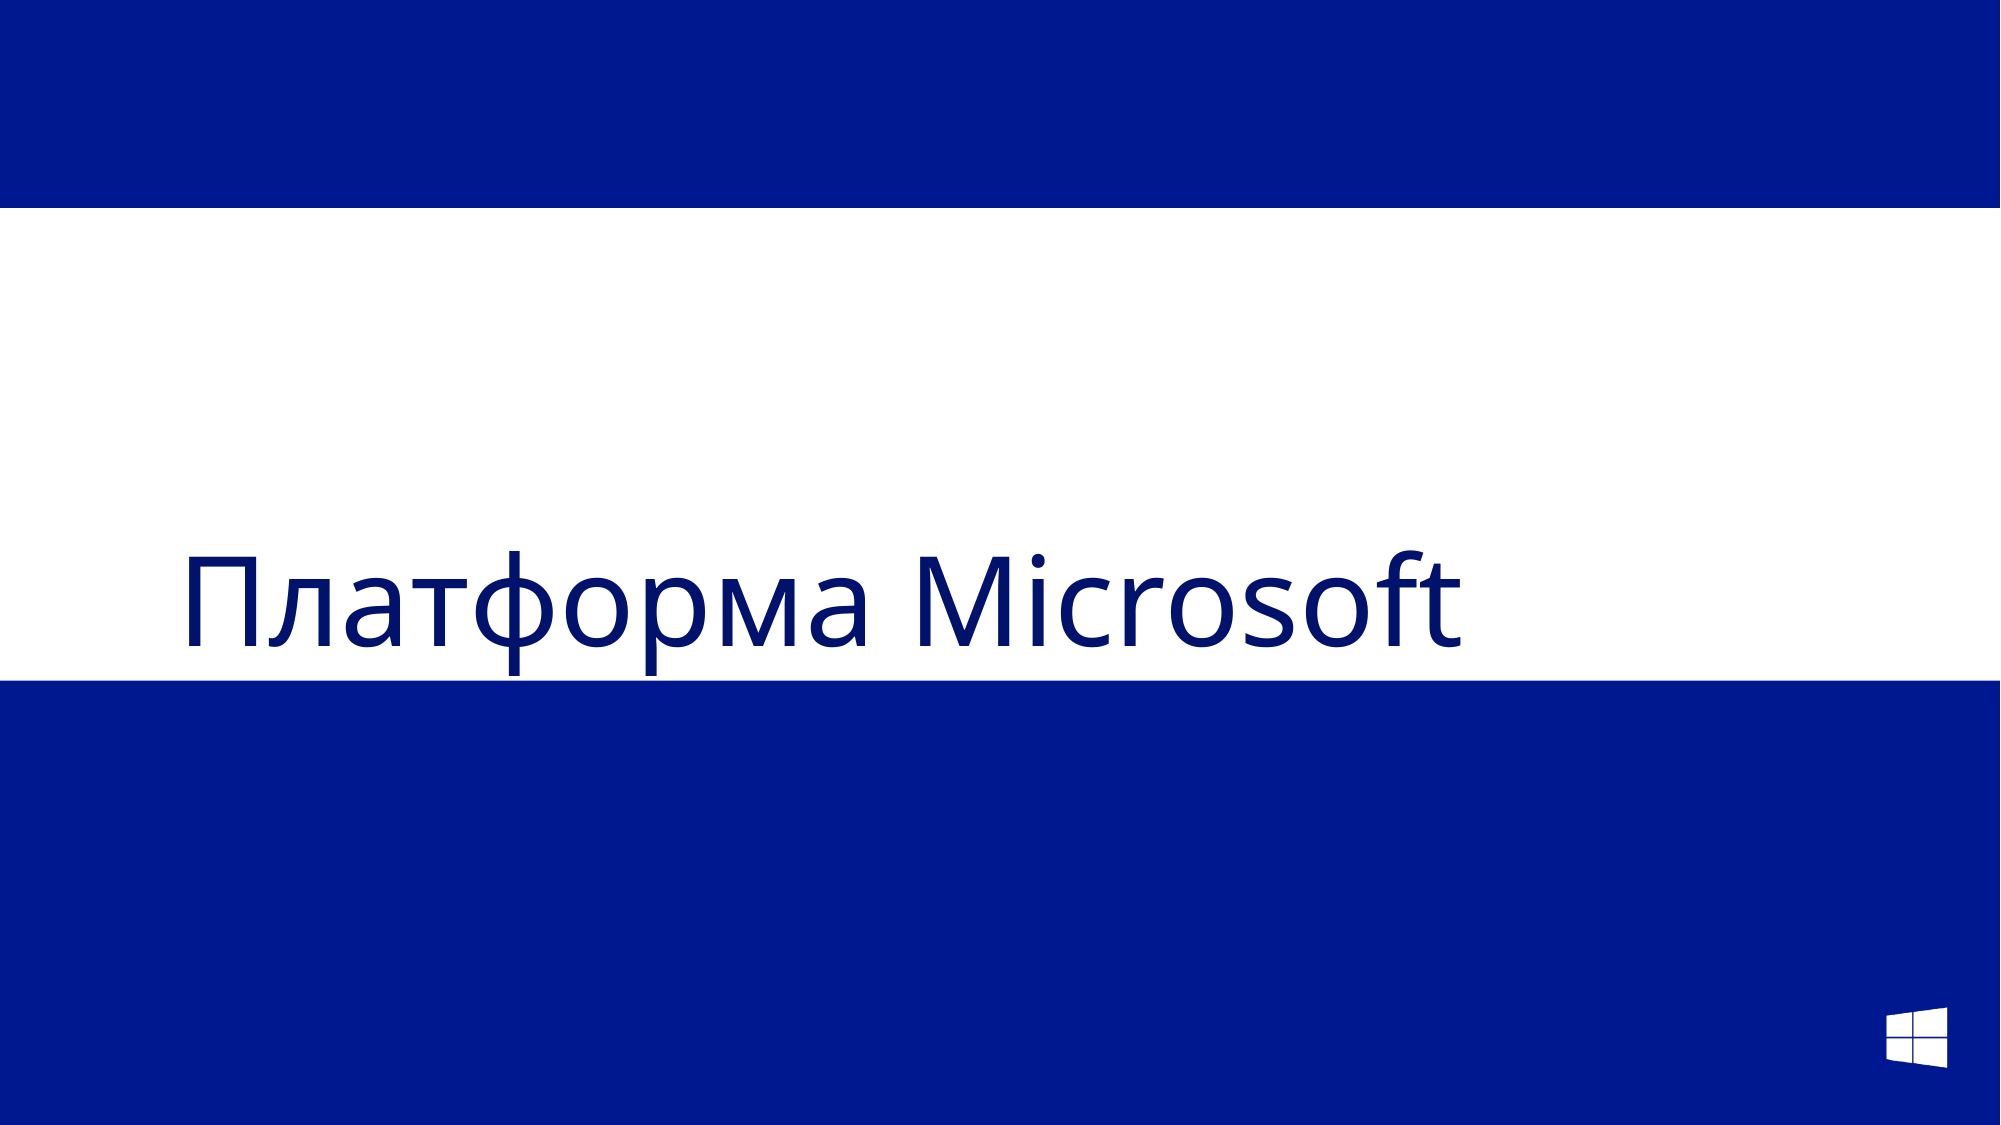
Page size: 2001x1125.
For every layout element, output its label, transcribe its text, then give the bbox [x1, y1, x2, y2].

picture [1856, 975, 1958, 1101]
title Платформа Microsoft [0, 208, 2000, 681]
